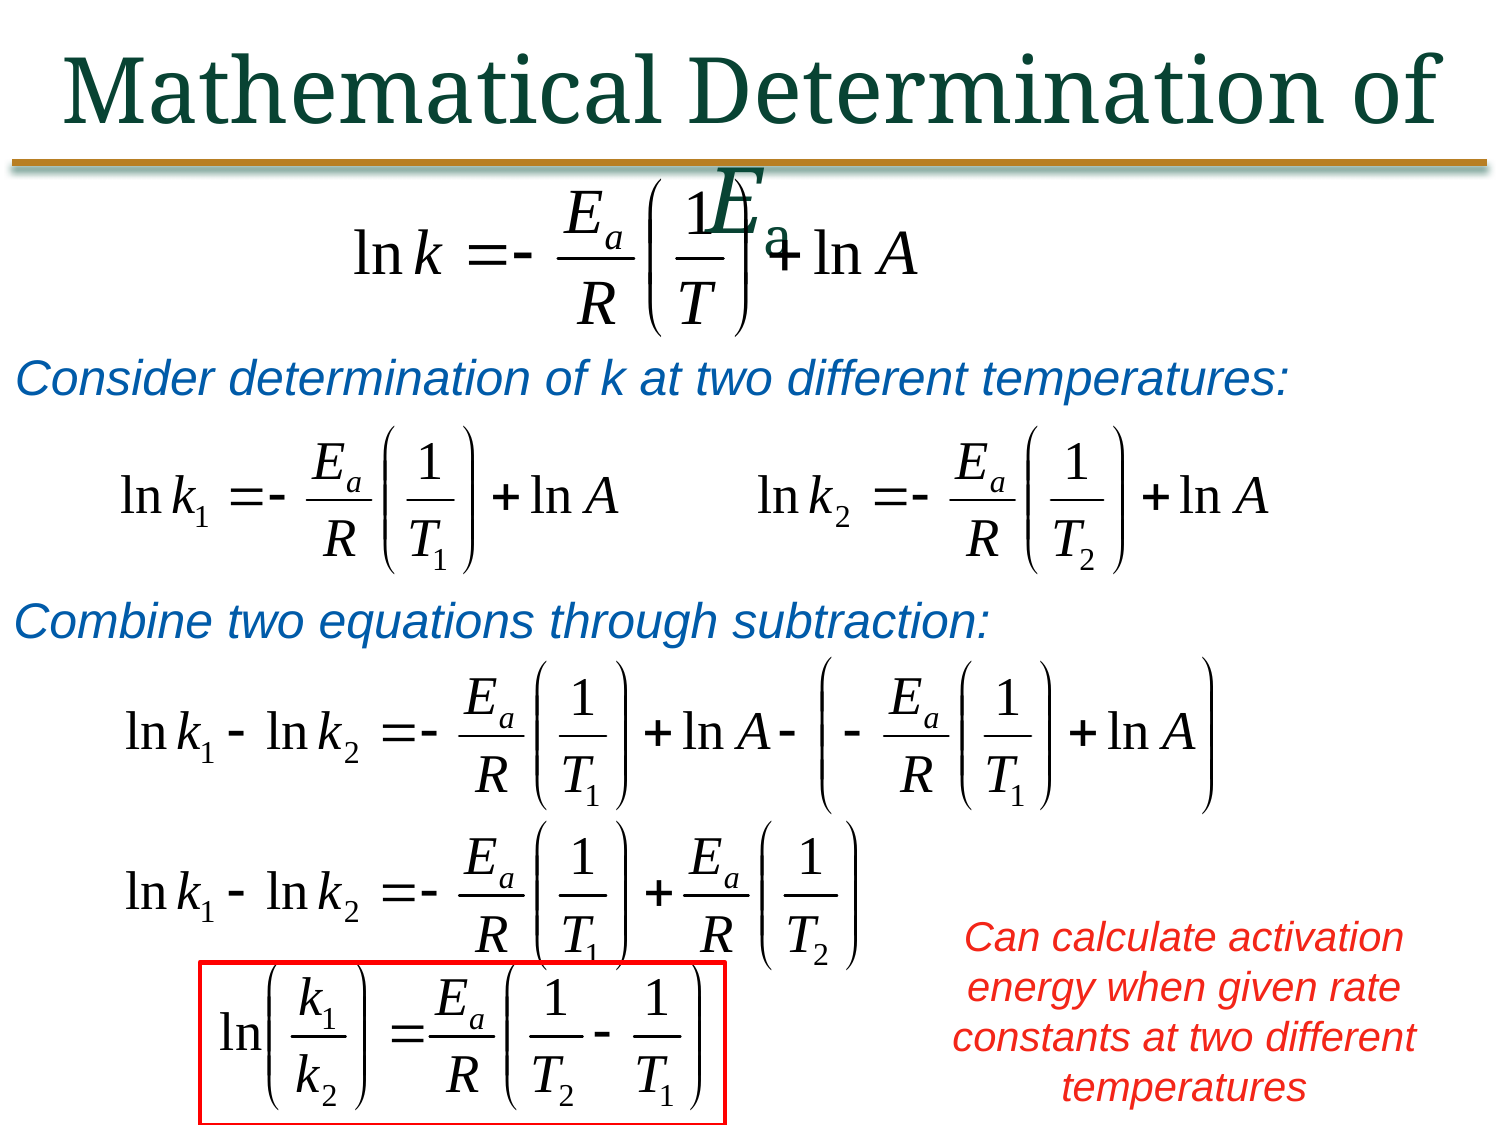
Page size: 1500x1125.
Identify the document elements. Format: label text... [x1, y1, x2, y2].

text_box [344, 167, 926, 351]
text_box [112, 413, 628, 587]
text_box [117, 808, 876, 983]
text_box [749, 413, 1275, 587]
text_box [199, 990, 207, 1125]
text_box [212, 949, 719, 1124]
text_box Can calculate activation energy when given rate constants at two different temperatures [912, 902, 1456, 1118]
text_box Mathematical Determination of Ea [0, 24, 1500, 175]
text_box Combine two equations through subtraction: [0, 581, 1105, 656]
text_box Consider determination of k at two different temperatures: [0, 337, 1500, 413]
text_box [117, 644, 1231, 828]
